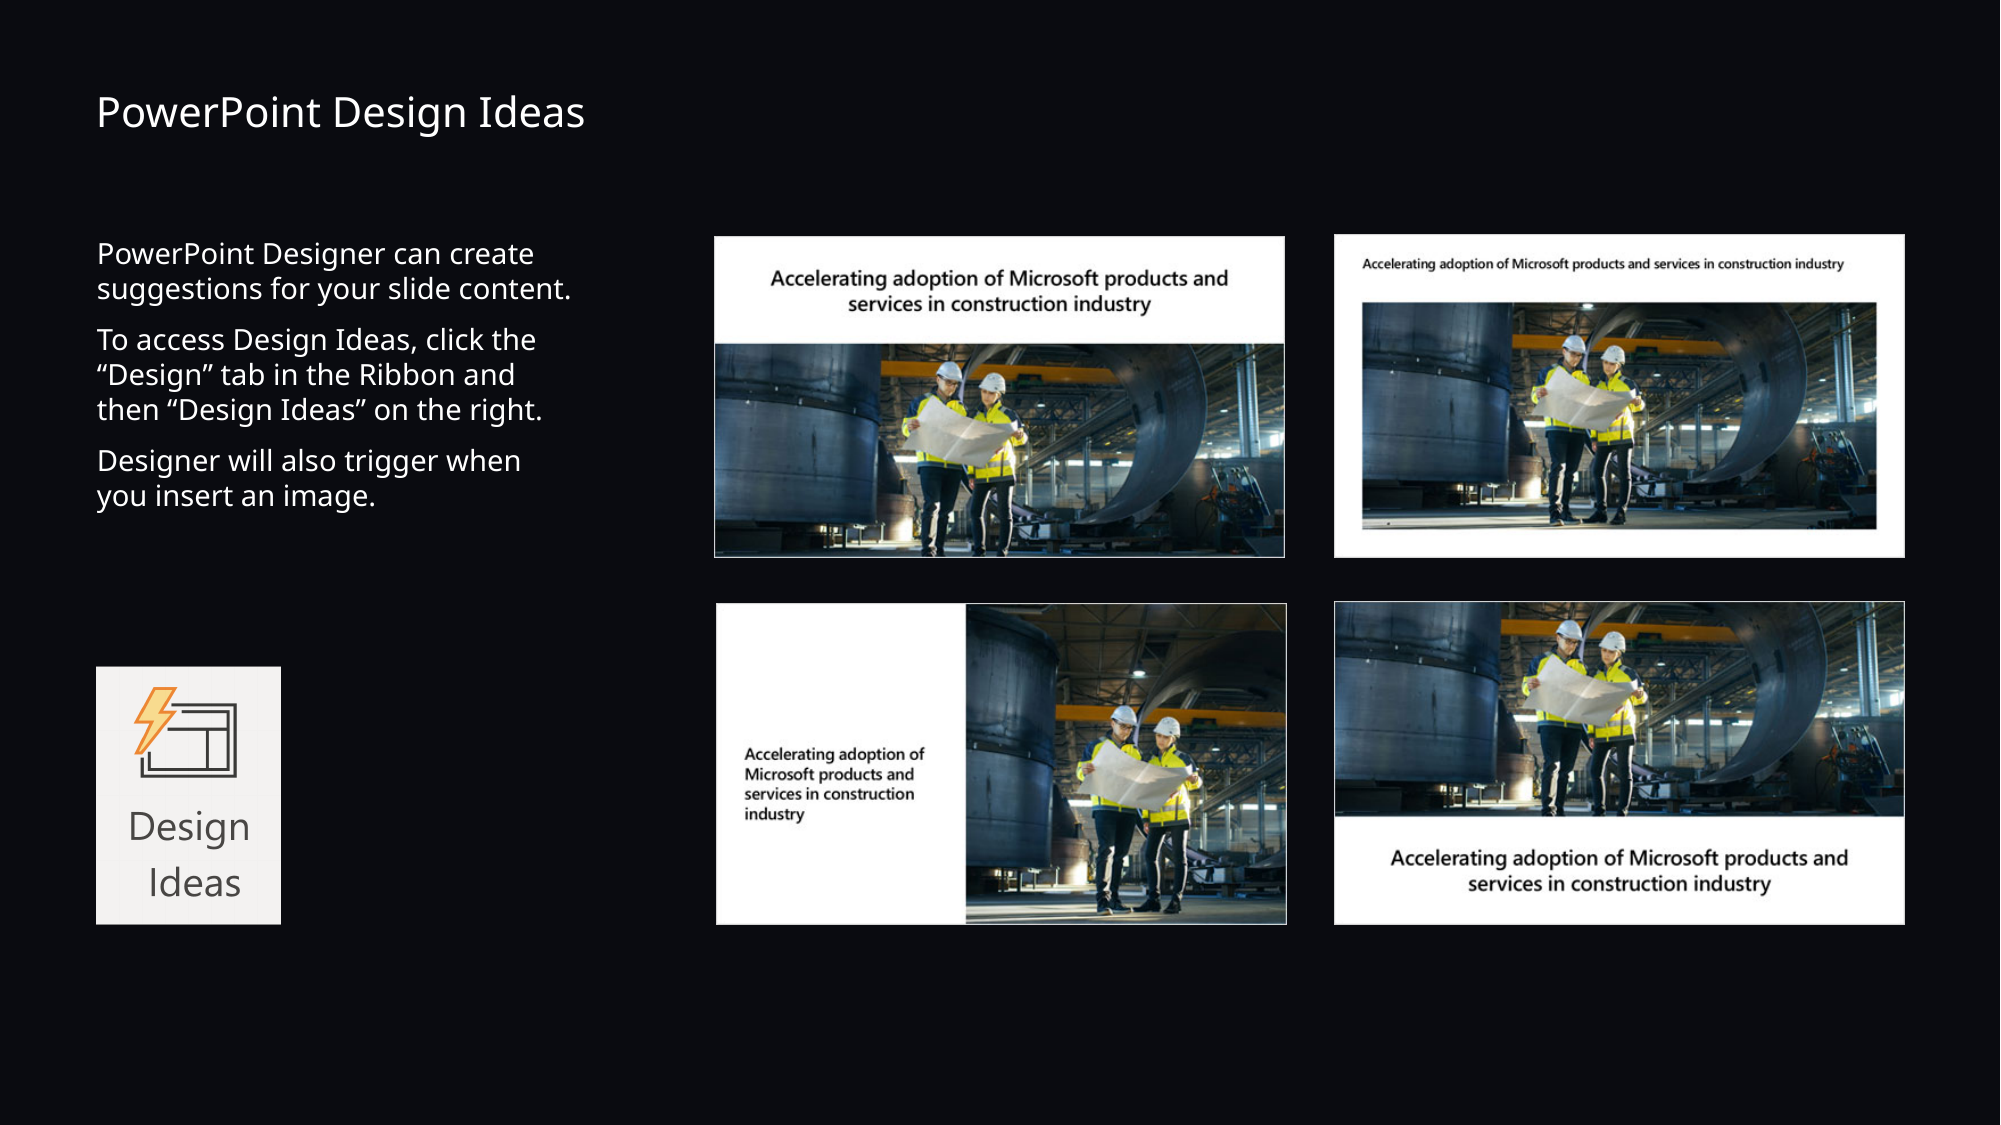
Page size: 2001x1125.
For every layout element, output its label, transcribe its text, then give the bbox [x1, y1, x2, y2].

picture [1334, 601, 1905, 925]
picture [96, 665, 281, 925]
picture [715, 602, 1287, 925]
picture [1334, 234, 1905, 558]
text_box PowerPoint Designer can create suggestions for your slide content. To access Design Ideas, click the “Design” tab in the Ribbon and then “Design Ideas” on the right. Designer will also trigger when you insert an image. [96, 235, 667, 513]
title PowerPoint Design Ideas [95, 75, 1000, 137]
picture [714, 236, 1285, 559]
